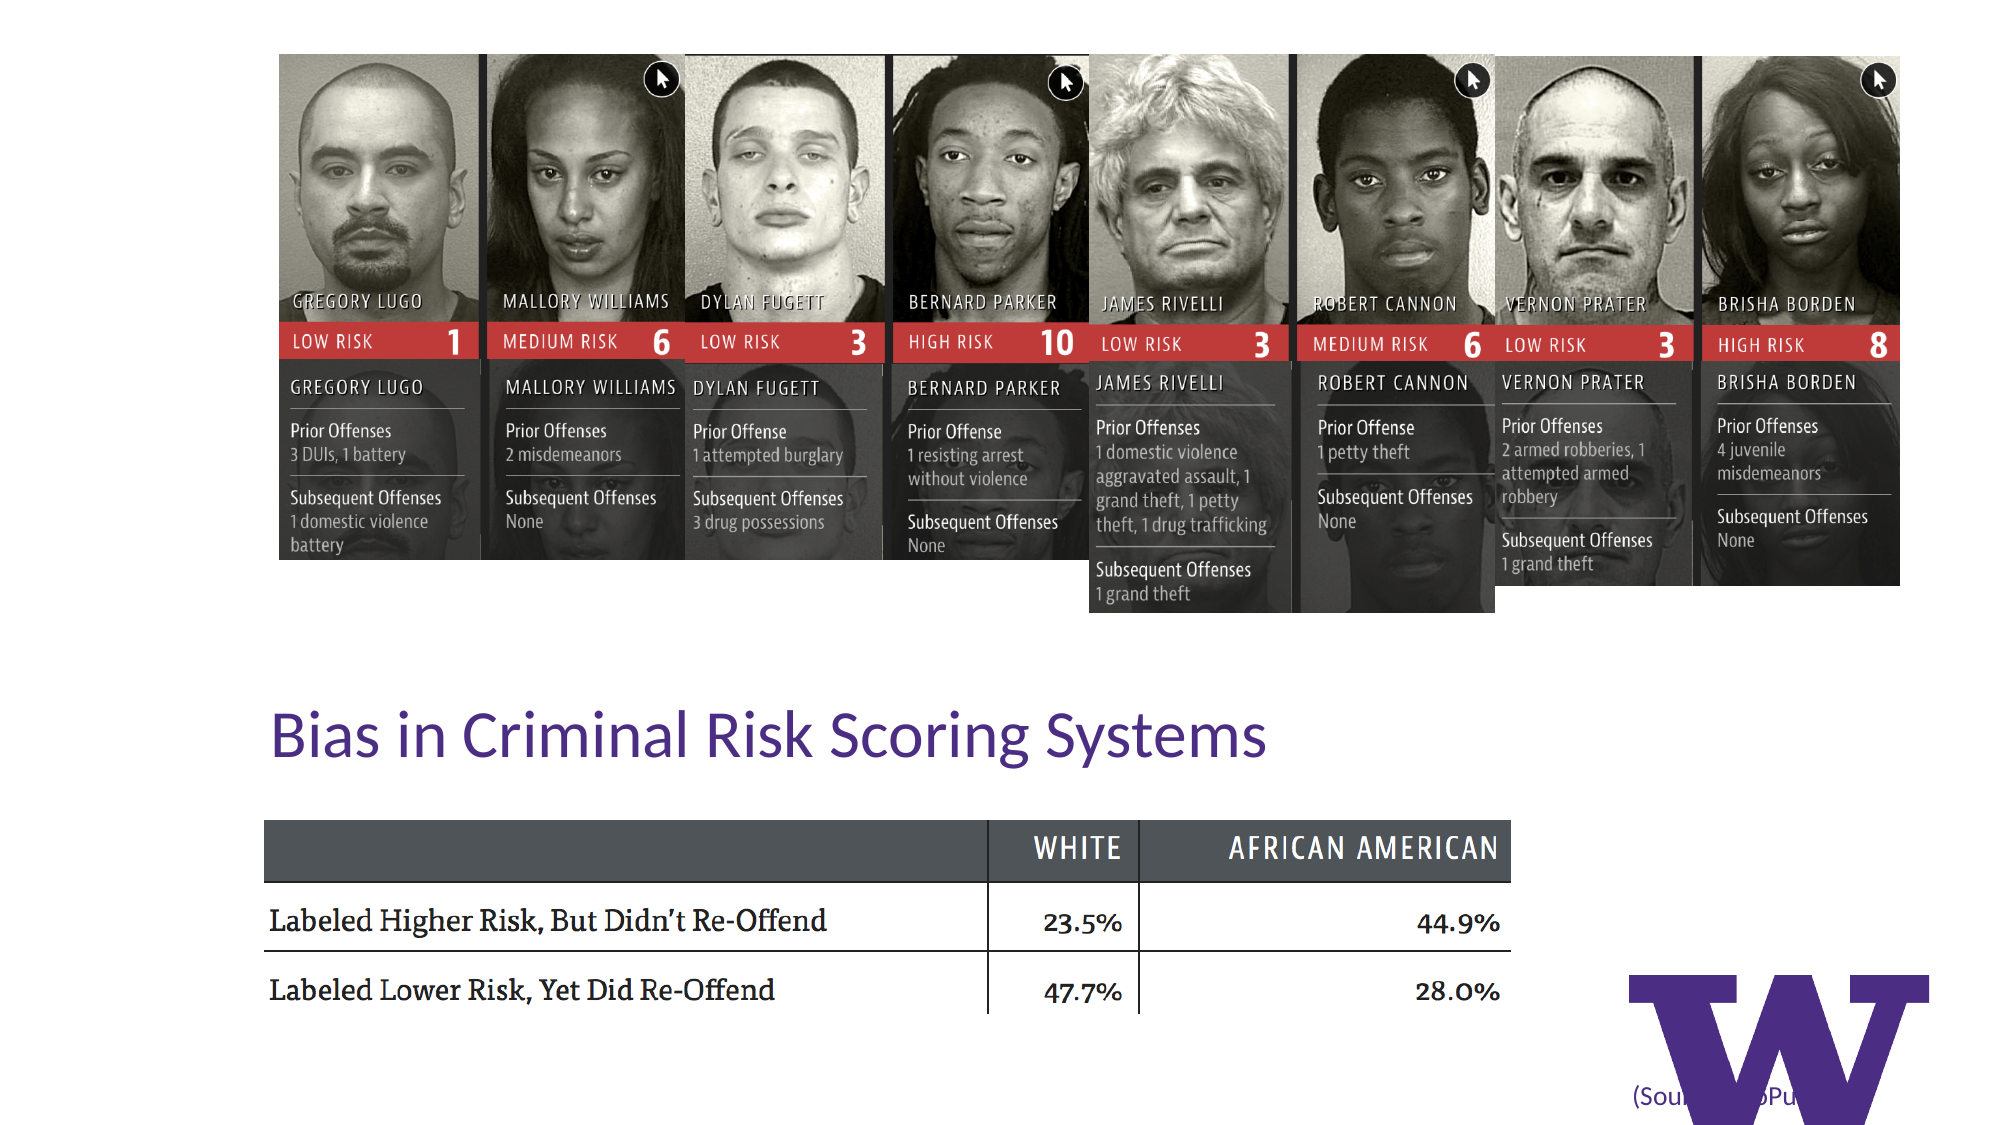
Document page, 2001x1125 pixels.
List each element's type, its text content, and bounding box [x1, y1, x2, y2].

picture [1629, 975, 1930, 1125]
text_box (Source: ProPublica) [1617, 1070, 1873, 1119]
text_box Bias in Criminal Risk Scoring Systems [255, 682, 1284, 779]
picture [263, 820, 1512, 1014]
picture [279, 54, 1901, 613]
